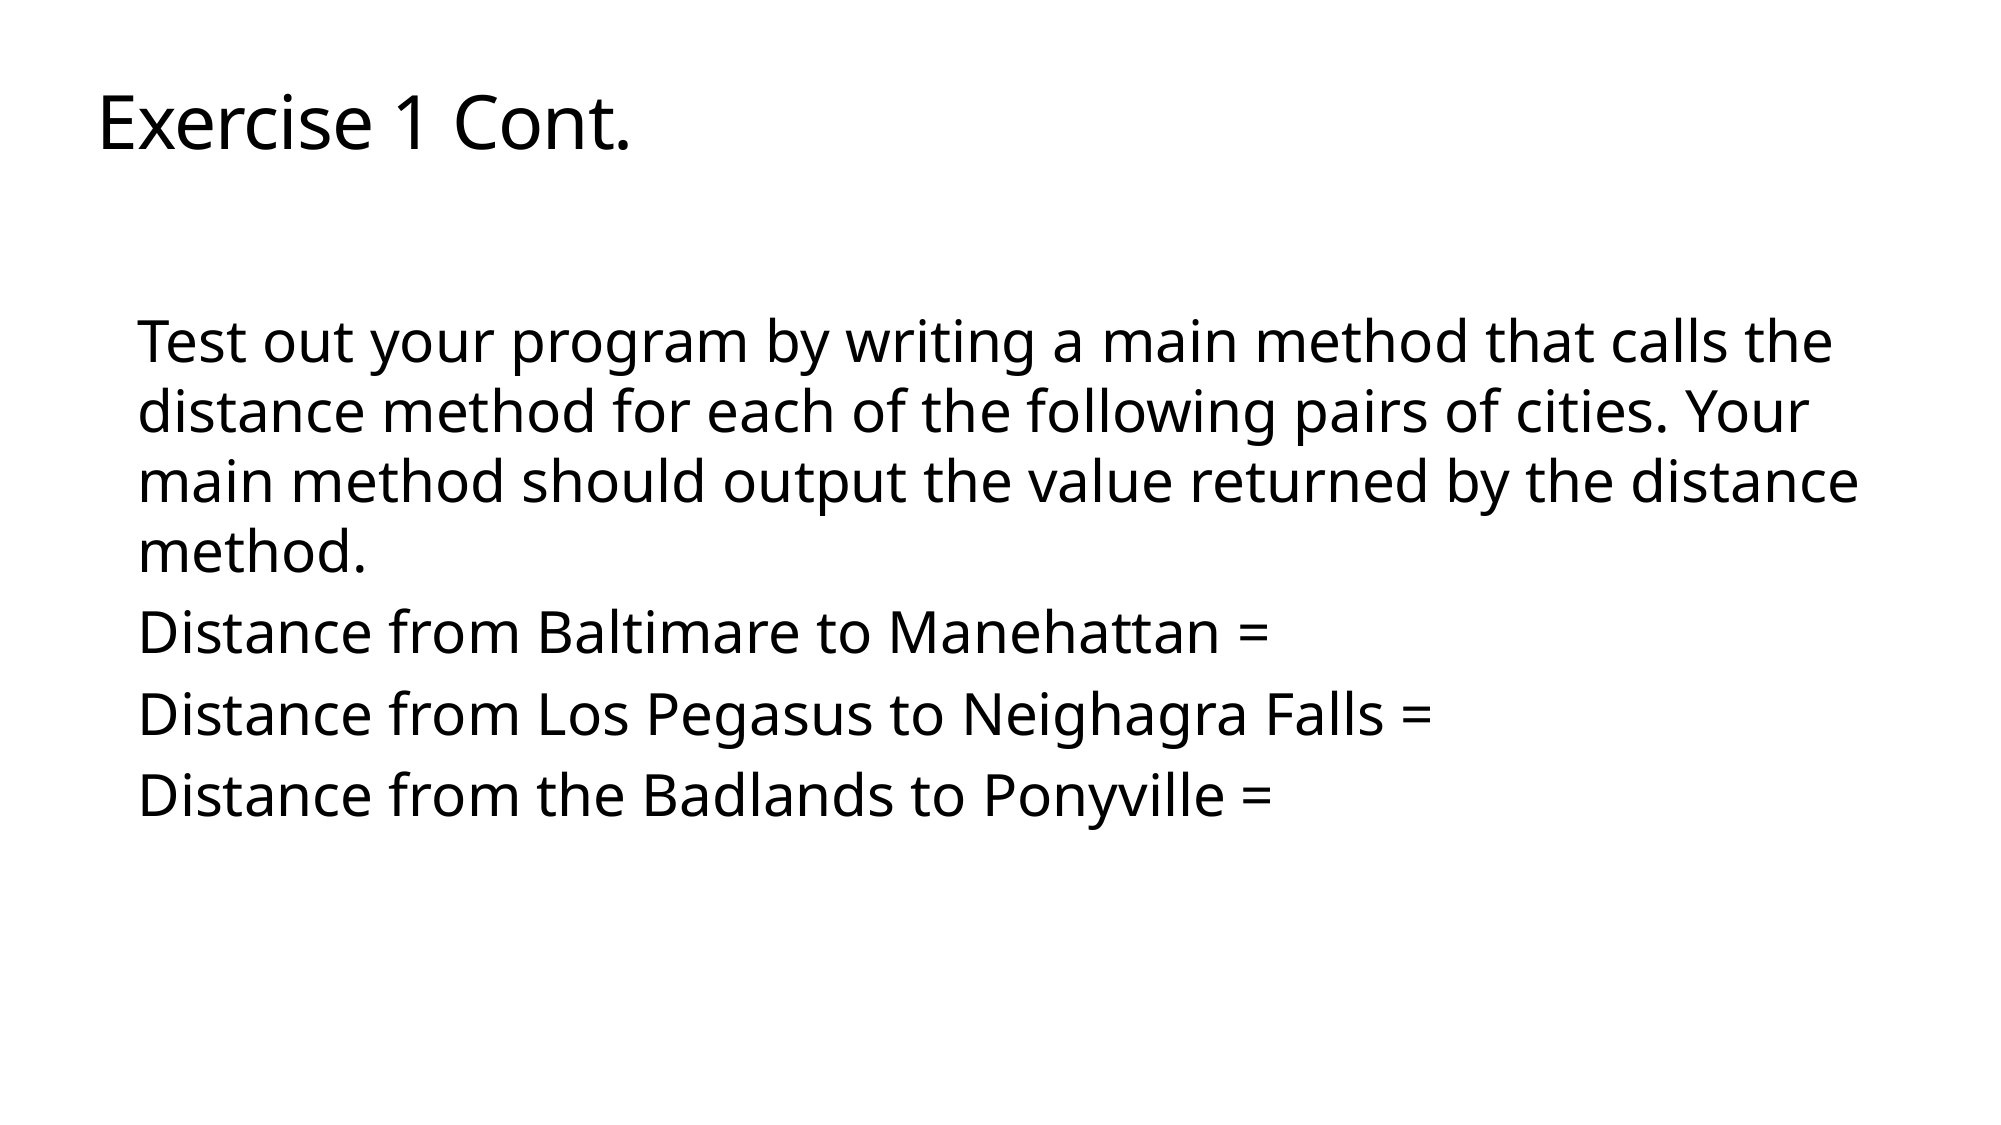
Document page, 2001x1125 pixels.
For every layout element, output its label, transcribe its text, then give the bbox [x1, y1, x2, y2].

title Exercise 1 Cont. [96, 75, 1904, 166]
list Test out your program by writing a main method that calls the distance method for each of the following pairs of cities. Your main method should output the value returned by the distance method. Distance from Baltimare to Manehattan = Distance from Los Pegasus to Neighagra Falls = Distance from the Badlands to Ponyville = [137, 304, 1863, 1057]
